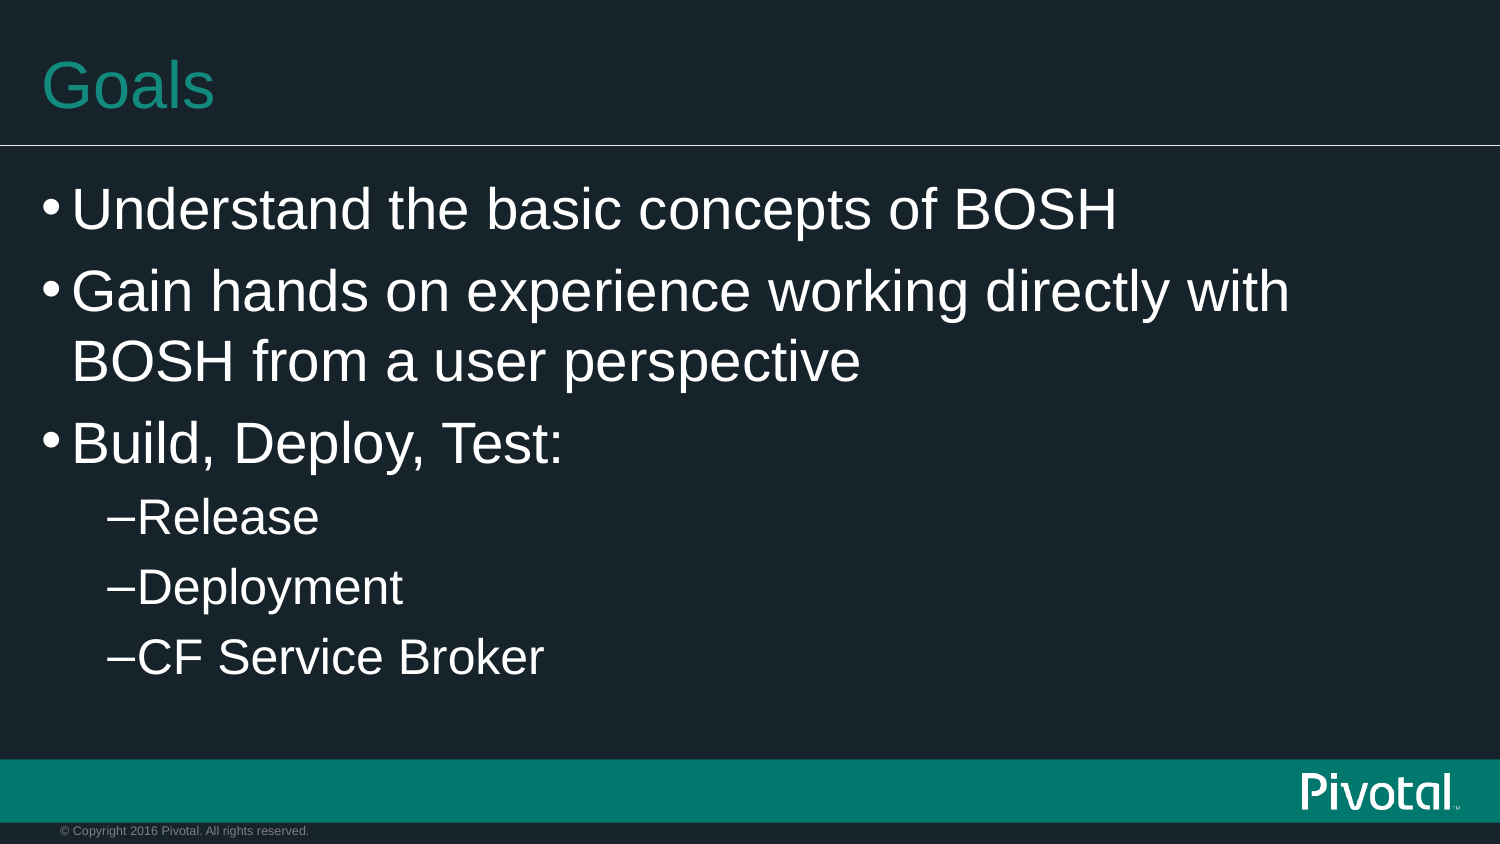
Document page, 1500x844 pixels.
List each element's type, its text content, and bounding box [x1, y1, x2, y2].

picture [1302, 773, 1460, 810]
title Goals [26, 52, 1462, 113]
list Understand the basic concepts of BOSH Gain hands on experience working directly with BOSH from a user perspective Build, Deploy, Test: Release Deployment CF Service Broker [26, 156, 1462, 748]
